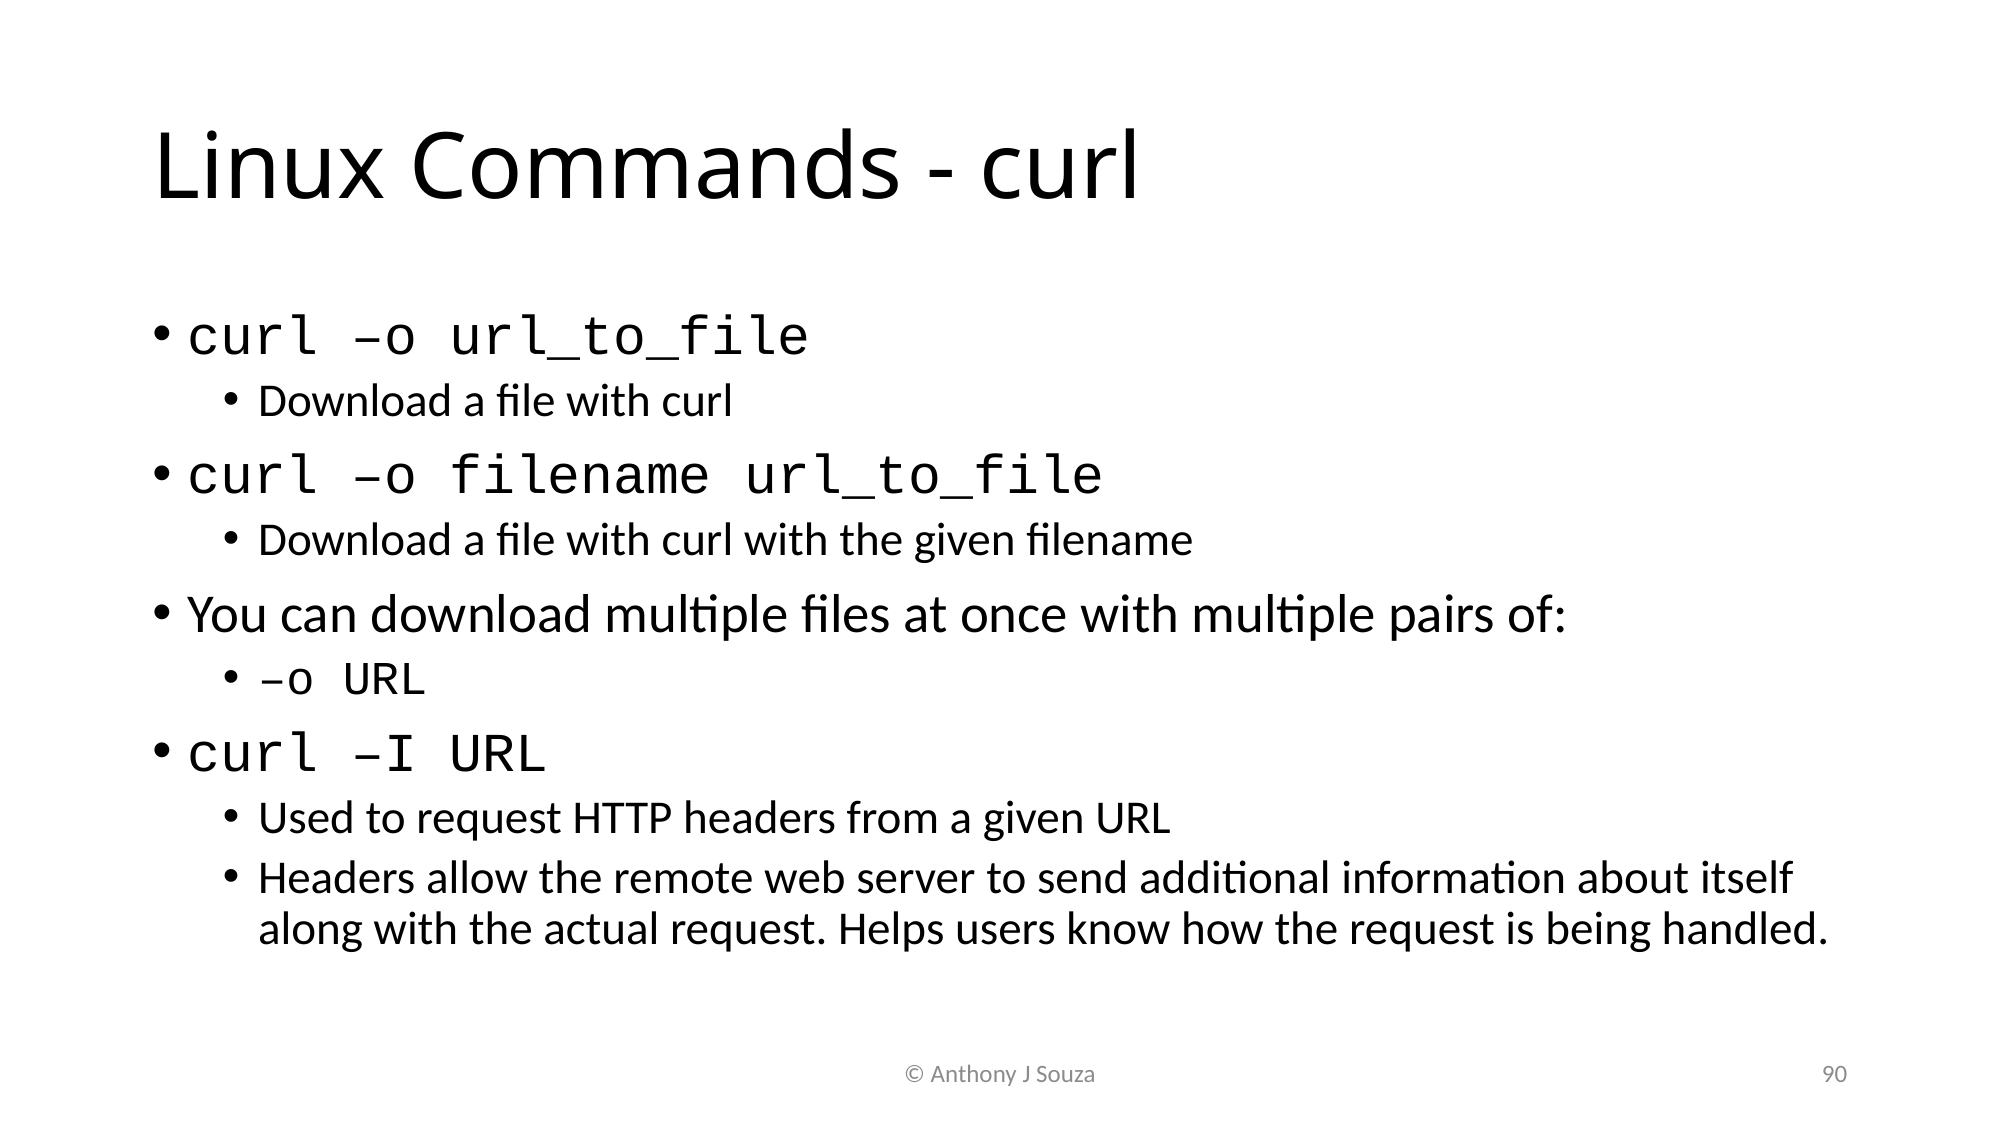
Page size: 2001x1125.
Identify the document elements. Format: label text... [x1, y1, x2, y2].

title Linux Commands - curl [137, 59, 1863, 278]
list curl –o url_to_file Download a file with curl curl –o filename url_to_file Download a file with curl with the given filename You can download multiple files at once with multiple pairs of: –o URL curl –I URL Used to request HTTP headers from a given URL Headers allow the remote web server to send additional information about itself along with the actual request. Helps users know how the request is being handled. [137, 299, 1863, 1014]
slide_number 90 [1412, 1042, 1863, 1103]
footer © Anthony J Souza [662, 1042, 1338, 1103]
